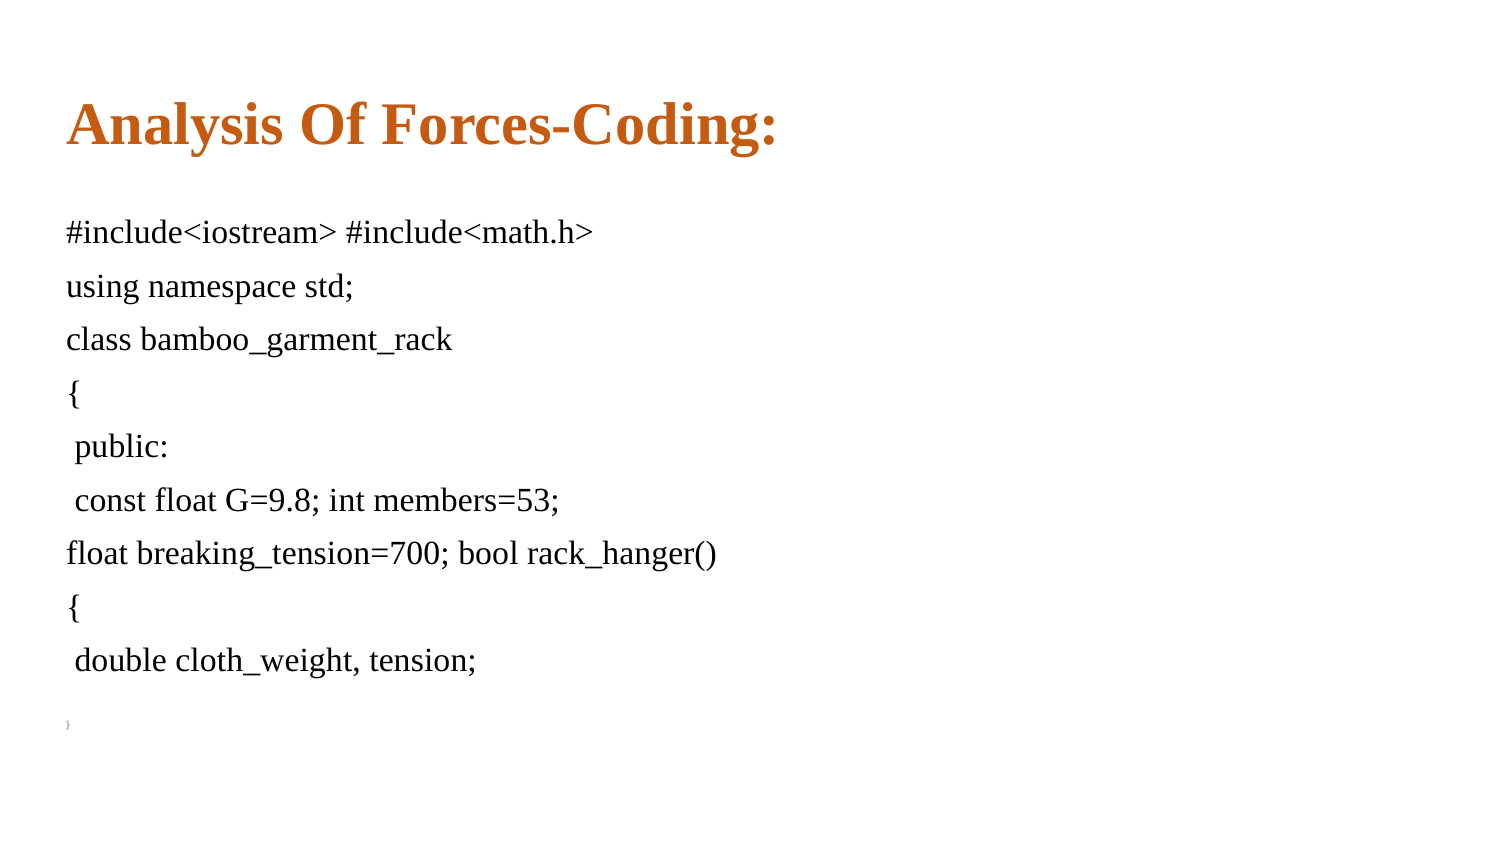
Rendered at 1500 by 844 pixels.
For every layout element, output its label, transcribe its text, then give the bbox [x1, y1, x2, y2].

list #include<iostream> #include<math.h> using namespace std; class bamboo_garment_rack { public: const float G=9.8; int members=53; float breaking_tension=700; bool rack_hanger() { double cloth_weight, tension; } [51, 189, 1449, 750]
title Analysis Of Forces-Coding: [51, 69, 1449, 172]
